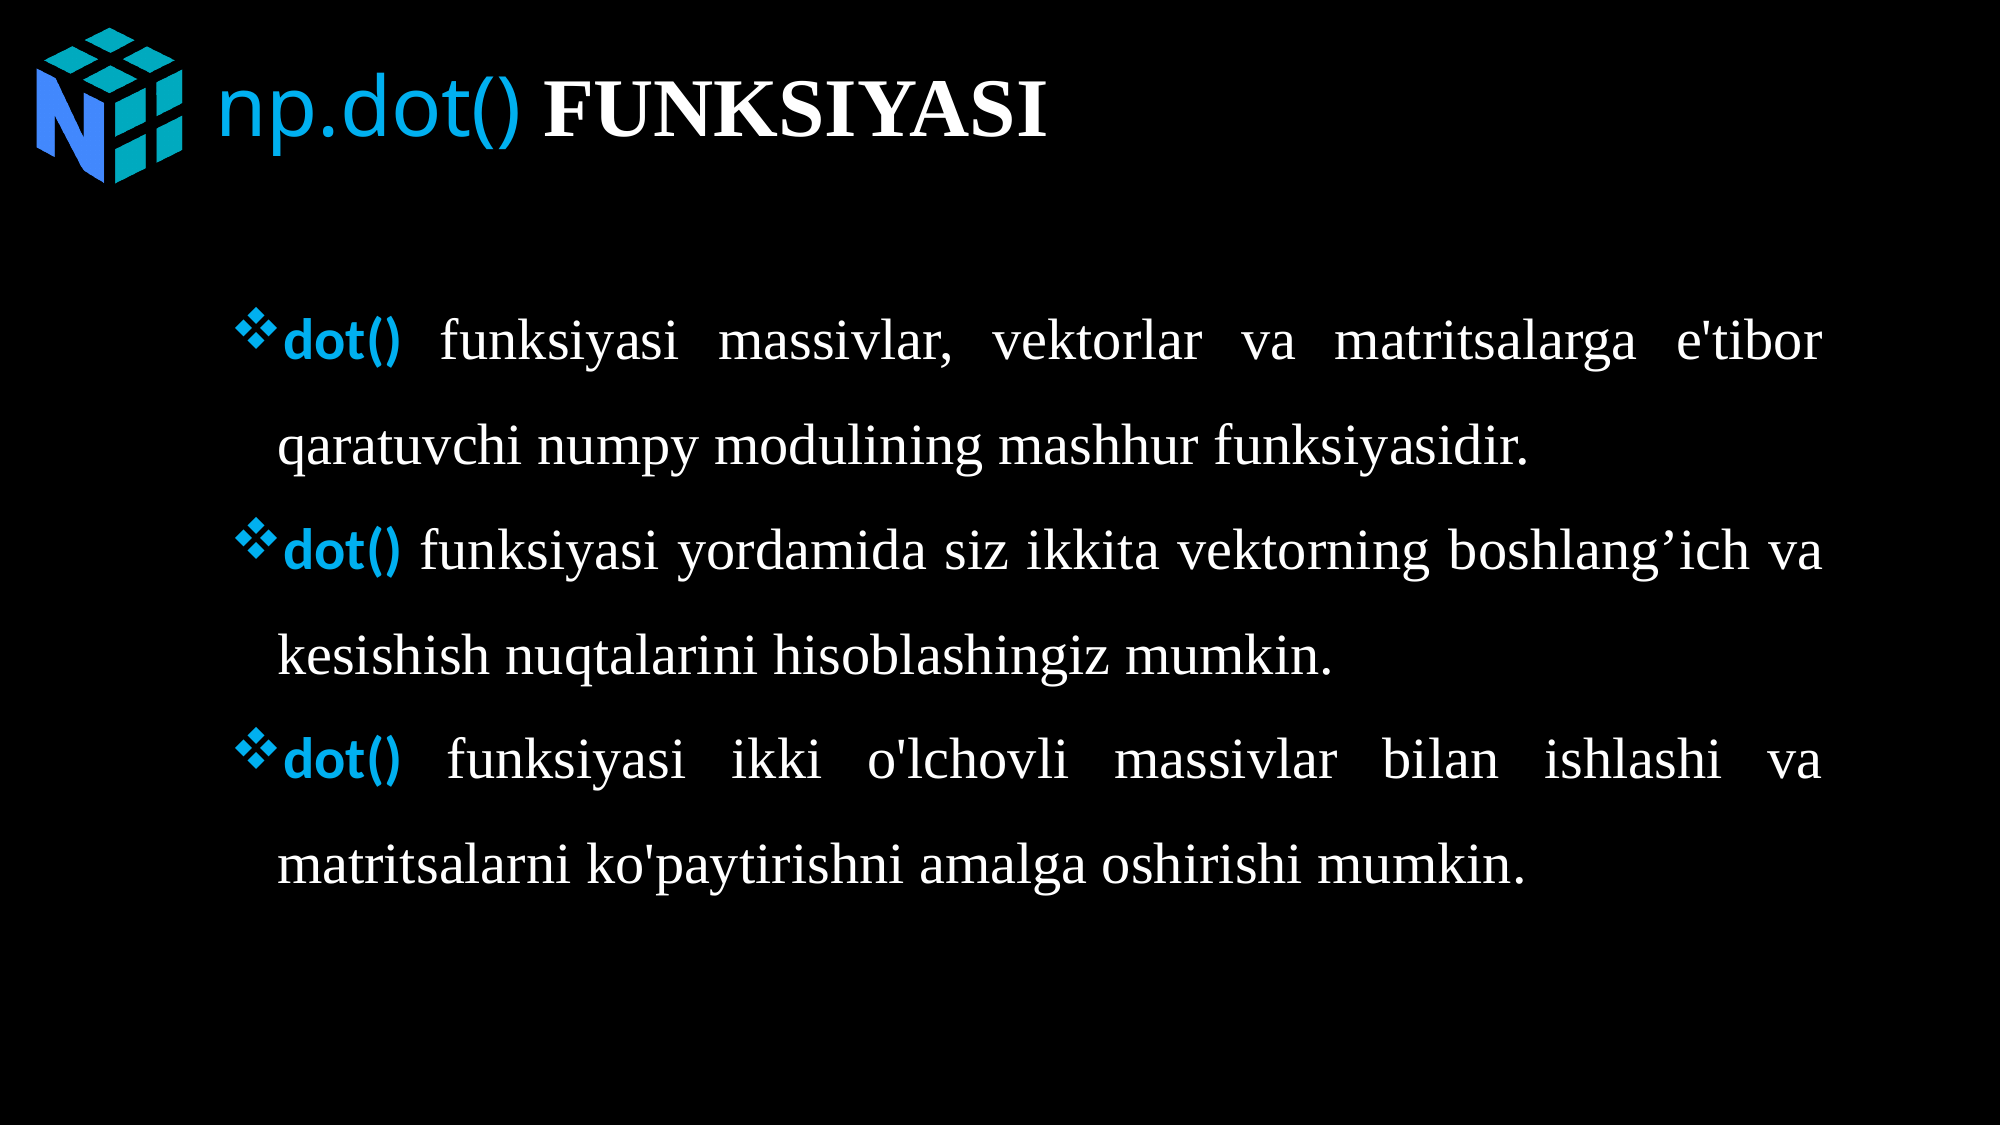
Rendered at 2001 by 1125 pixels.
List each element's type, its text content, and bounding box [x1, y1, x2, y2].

text_box dot() funksiyasi massivlar, vektorlar va matritsalarga e'tibor qaratuvchi numpy modulining mashhur funksiyasidir. dot() funksiyasi yordamida siz ikkita vektorning boshlang’ich va kesishish nuqtalarini hisoblashingiz mumkin. dot() funksiyasi ikki o'lchovli massivlar bilan ishlashi va matritsalarni ko'paytirishni amalga oshirishi mumkin. [215, 258, 1839, 903]
picture [17, 12, 201, 196]
text_box np.dot() FUNKSIYASI [201, 45, 1785, 161]
